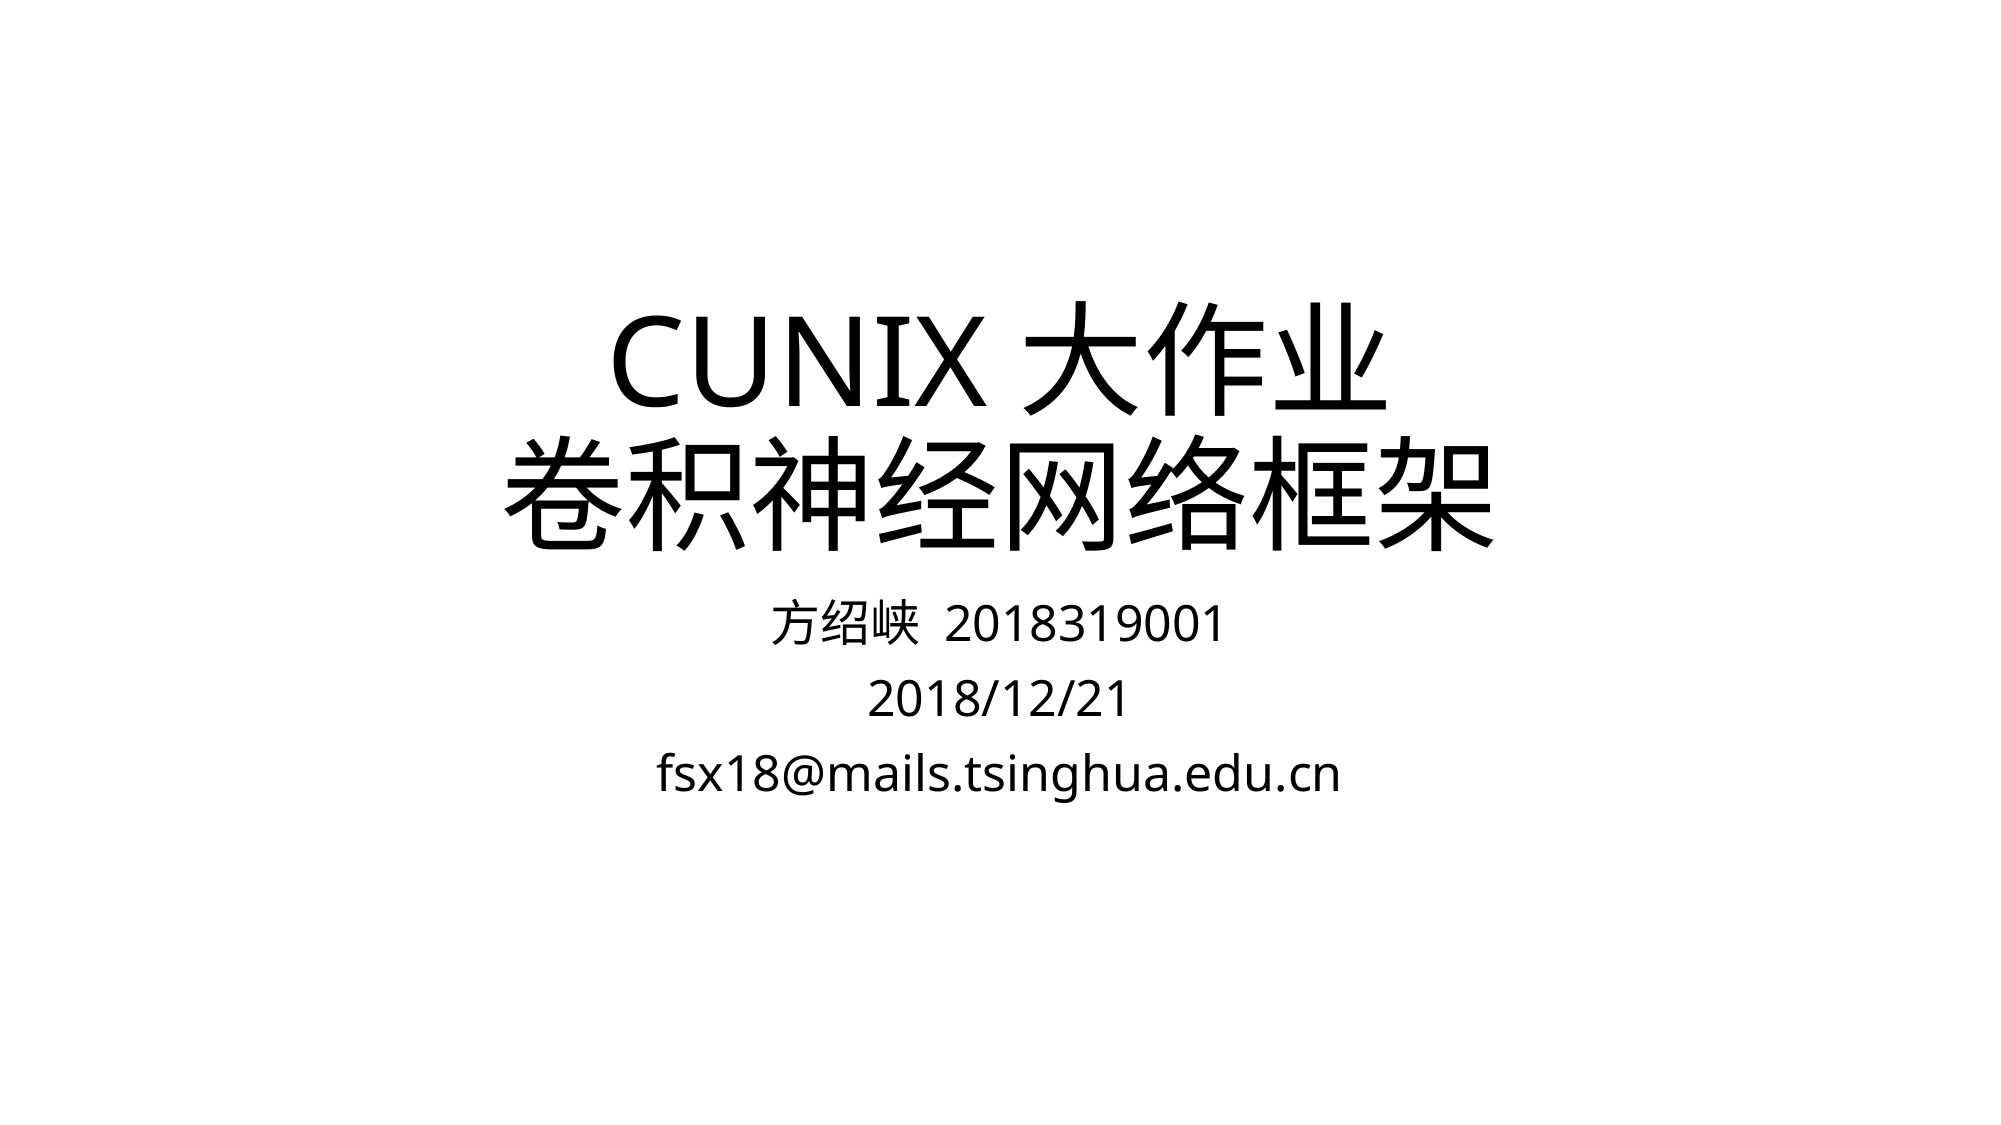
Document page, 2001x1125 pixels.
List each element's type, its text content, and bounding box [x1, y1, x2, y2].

subtitle 方绍峡 2018319001 2018/12/21 fsx18@mails.tsinghua.edu.cn [249, 590, 1750, 863]
title CUNIX大作业 卷积神经网络框架 [249, 184, 1750, 576]
